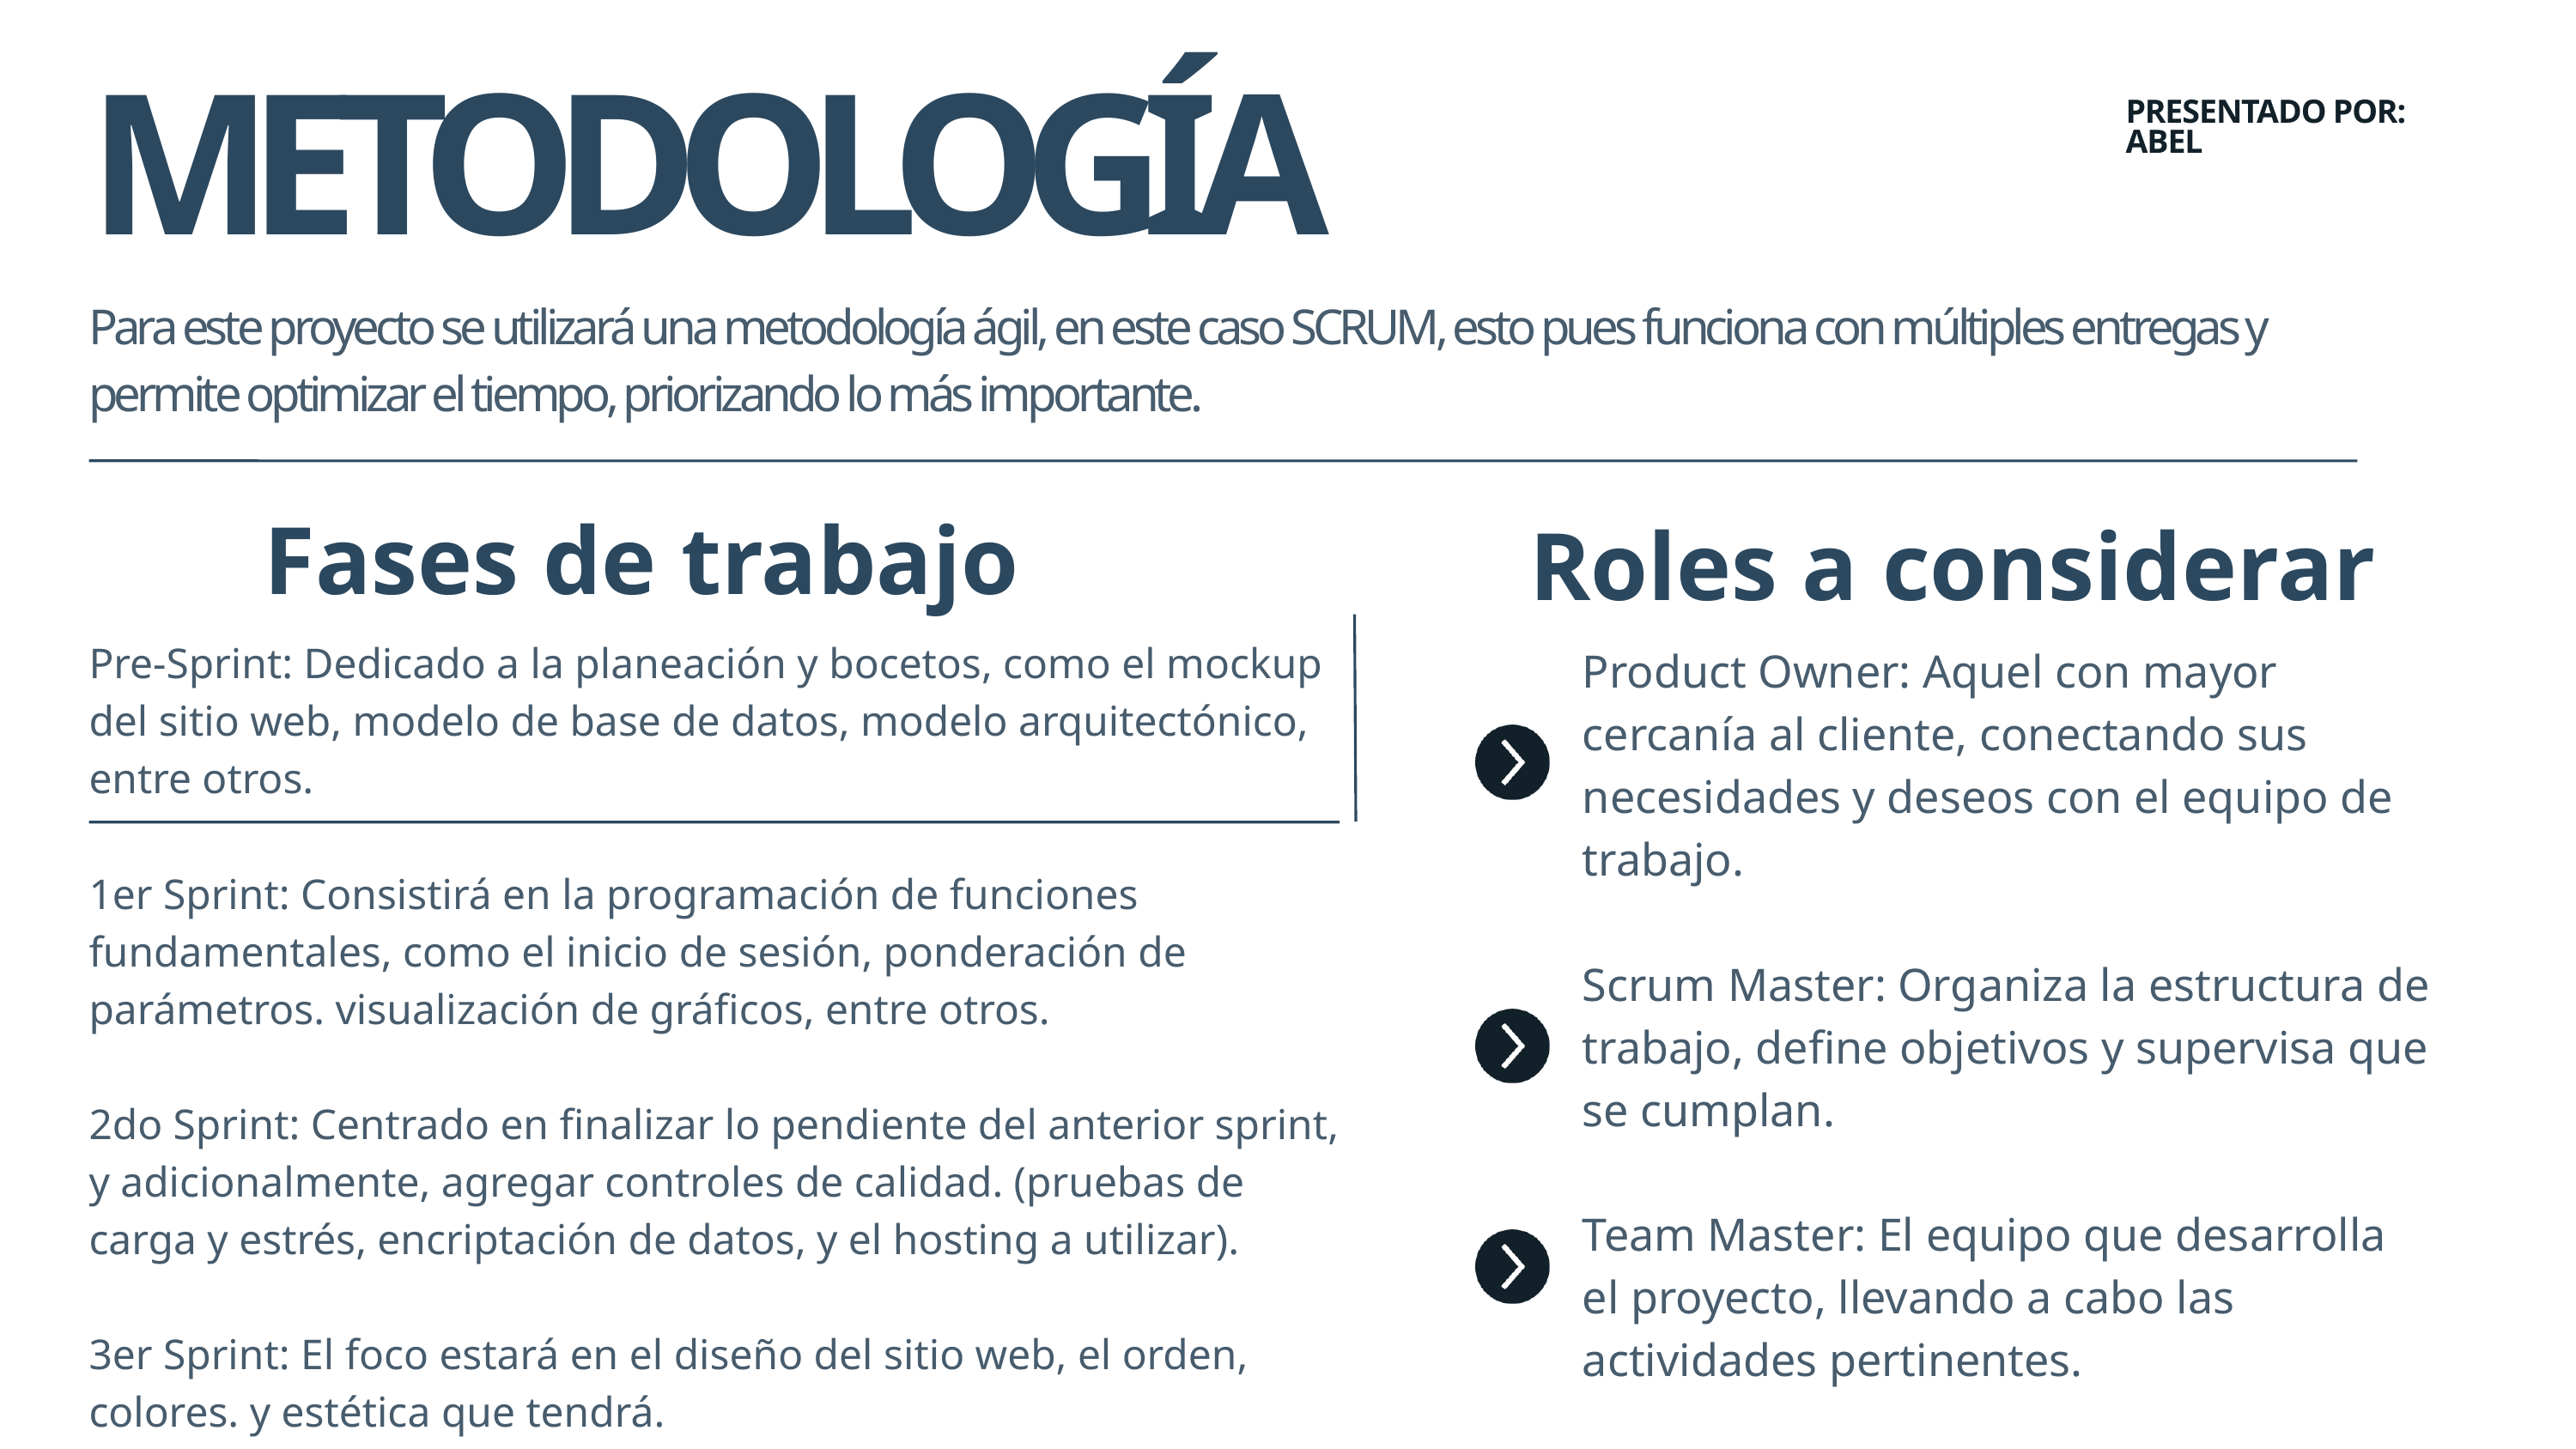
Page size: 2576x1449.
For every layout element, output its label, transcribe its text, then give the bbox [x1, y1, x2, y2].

text_box [1474, 1008, 1550, 1084]
text_box [1474, 1228, 1550, 1304]
text_box [1474, 724, 1550, 800]
text_box METODOLOGÍA [88, 119, 1355, 275]
text_box Fases de trabajo [144, 482, 1139, 613]
text_box Para este proyecto se utilizará una metodología ágil, en este caso SCRUM, esto pues funciona con múltiples entregas y permite optimizar el tiempo, priorizando lo más importante. [88, 286, 2358, 421]
text_box PRESENTADO POR: ABEL [2125, 99, 2480, 160]
text_box Product Owner: Aquel con mayor cercanía al cliente, conectando sus necesidades y deseos con el equipo de trabajo. Scrum Master: Organiza la estructura de trabajo, define objetivos y supervisa que se cumplan. Team Master: El equipo que desarrolla el proyecto, llevando a cabo las actividades pertinentes. [1582, 634, 2432, 1386]
text_box Pre-Sprint: Dedicado a la planeación y bocetos, como el mockup del sitio web, modelo de base de datos, modelo arquitectónico, entre otros. 1er Sprint: Consistirá en la programación de funciones fundamentales, como el inicio de sesión, ponderación de parámetros. visualización de gráficos, entre otros. 2do Sprint: Centrado en finalizar lo pendiente del anterior sprint, y adicionalmente, agregar controles de calidad. (pruebas de carga y estrés, encriptación de datos, y el hosting a utilizar). 3er Sprint: El foco estará en el diseño del sitio web, el orden, colores. y estética que tendrá. [88, 629, 1355, 1436]
text_box Roles a considerar [1474, 489, 2432, 620]
